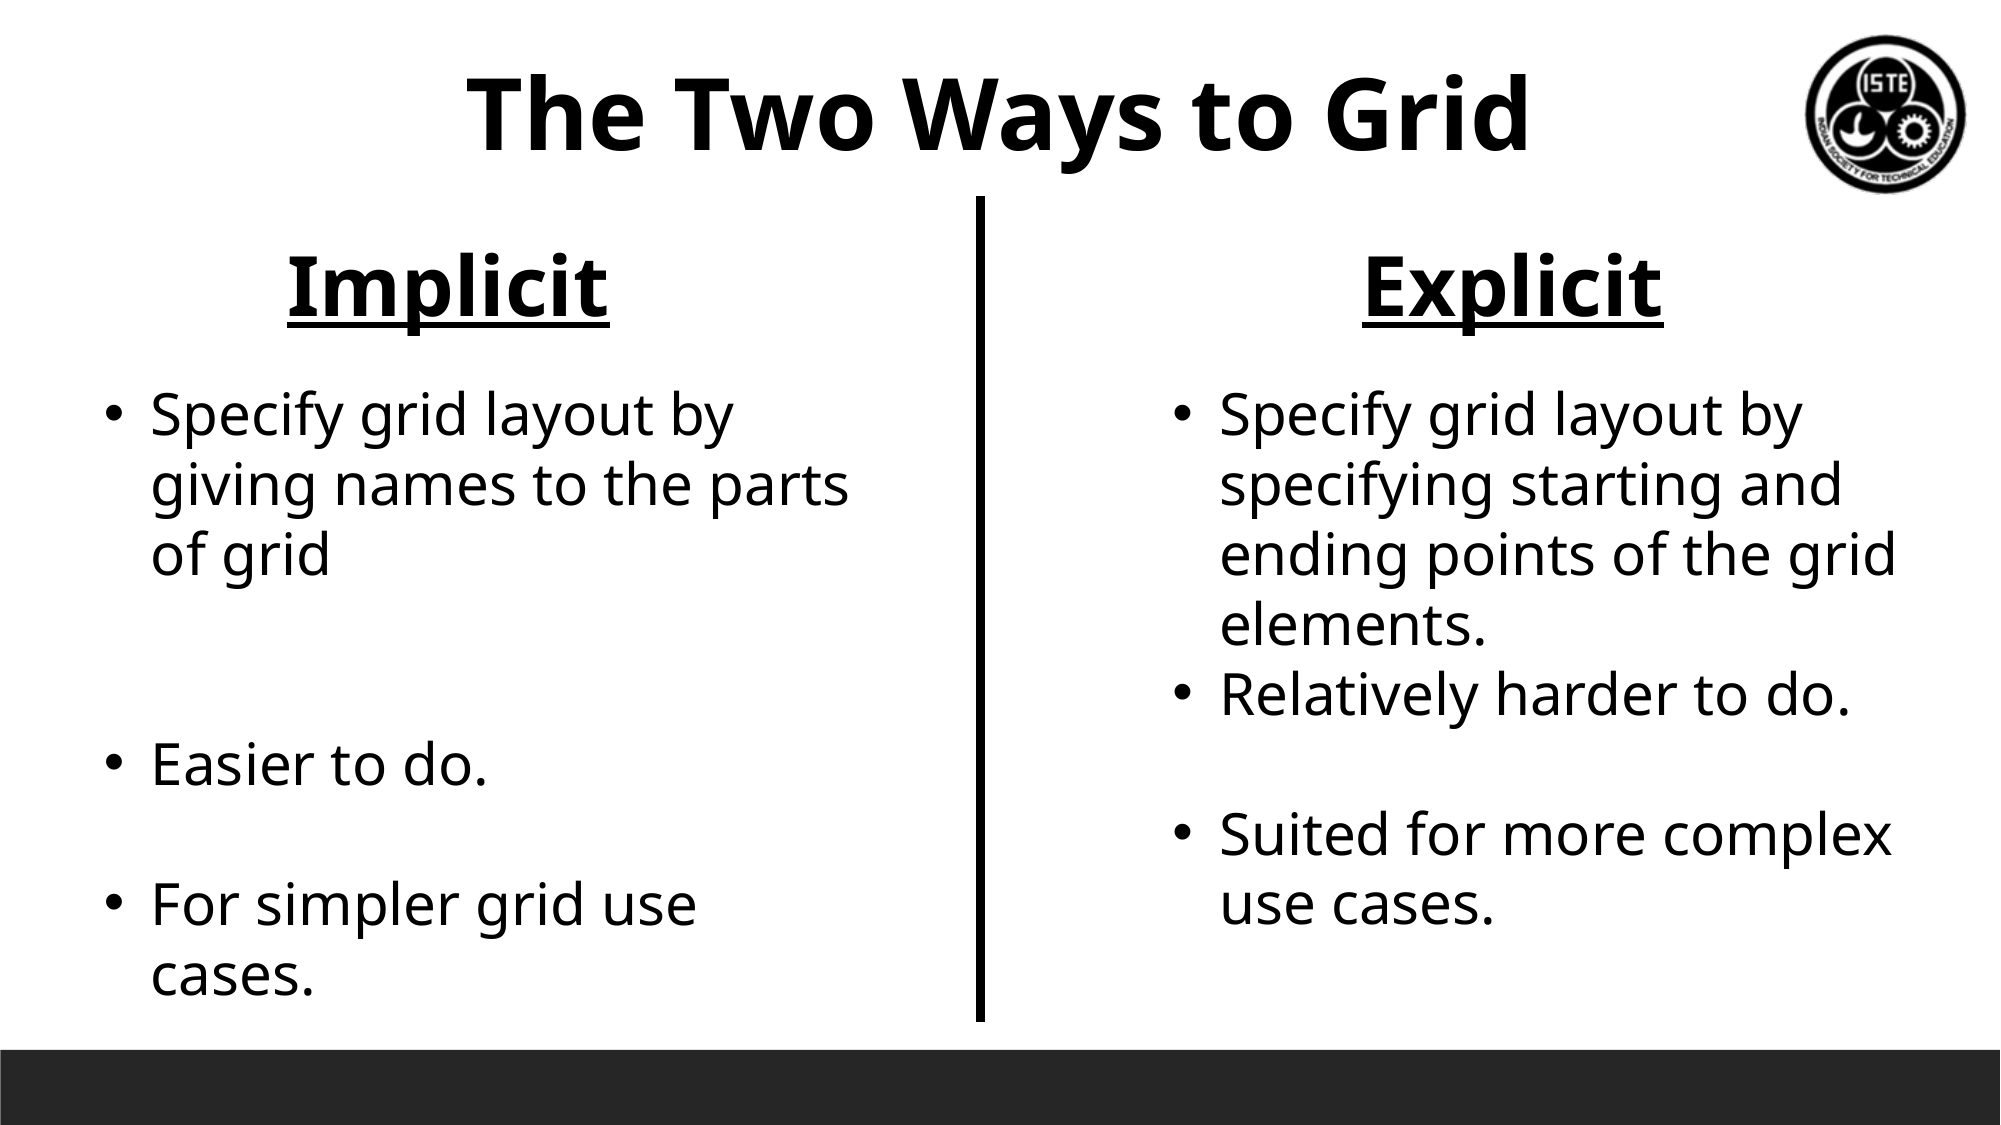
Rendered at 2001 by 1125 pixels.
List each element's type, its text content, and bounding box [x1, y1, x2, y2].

text_box Specify grid layout by specifying starting and ending points of the grid elements. Relatively harder to do. Suited for more complex use cases. [1157, 369, 1936, 945]
text_box Specify grid layout by giving names to the parts of grid Easier to do. For simpler grid use cases. [89, 369, 868, 1015]
text_box The Two Ways to Grid [143, 43, 1801, 179]
text_box Explicit [1324, 225, 1701, 340]
picture [1804, 34, 1968, 196]
text_box Implicit [260, 225, 637, 340]
